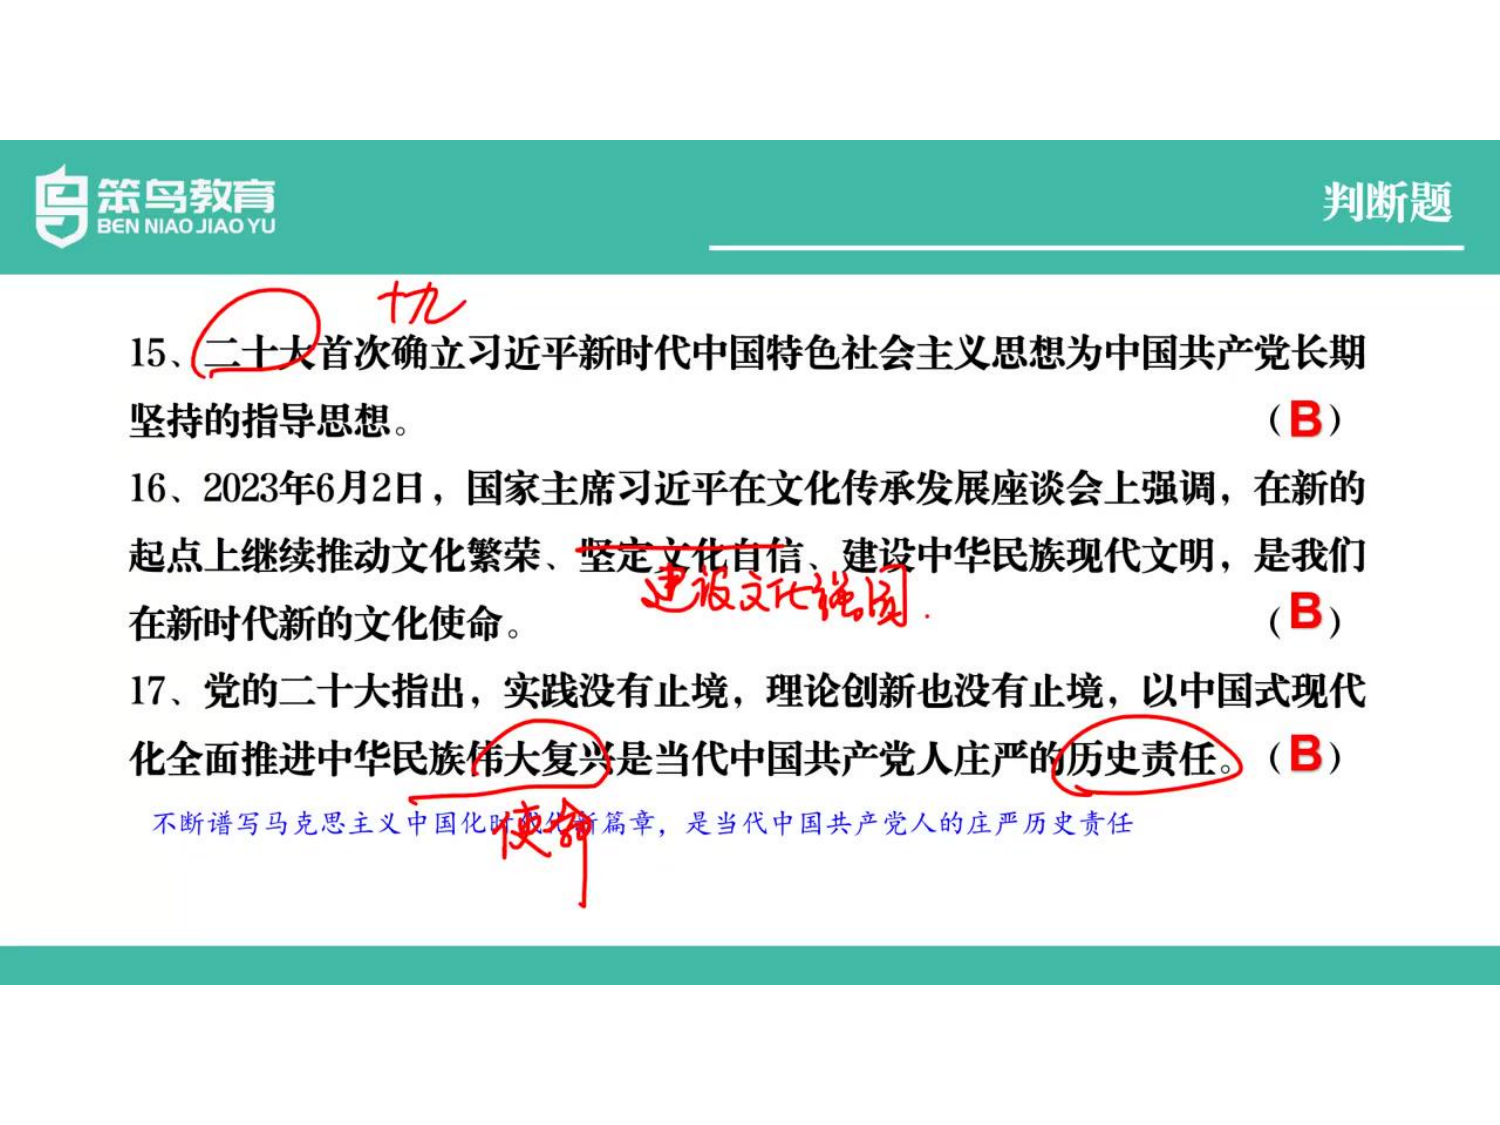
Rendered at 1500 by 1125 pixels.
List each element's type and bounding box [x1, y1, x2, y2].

picture [0, 140, 1500, 985]
